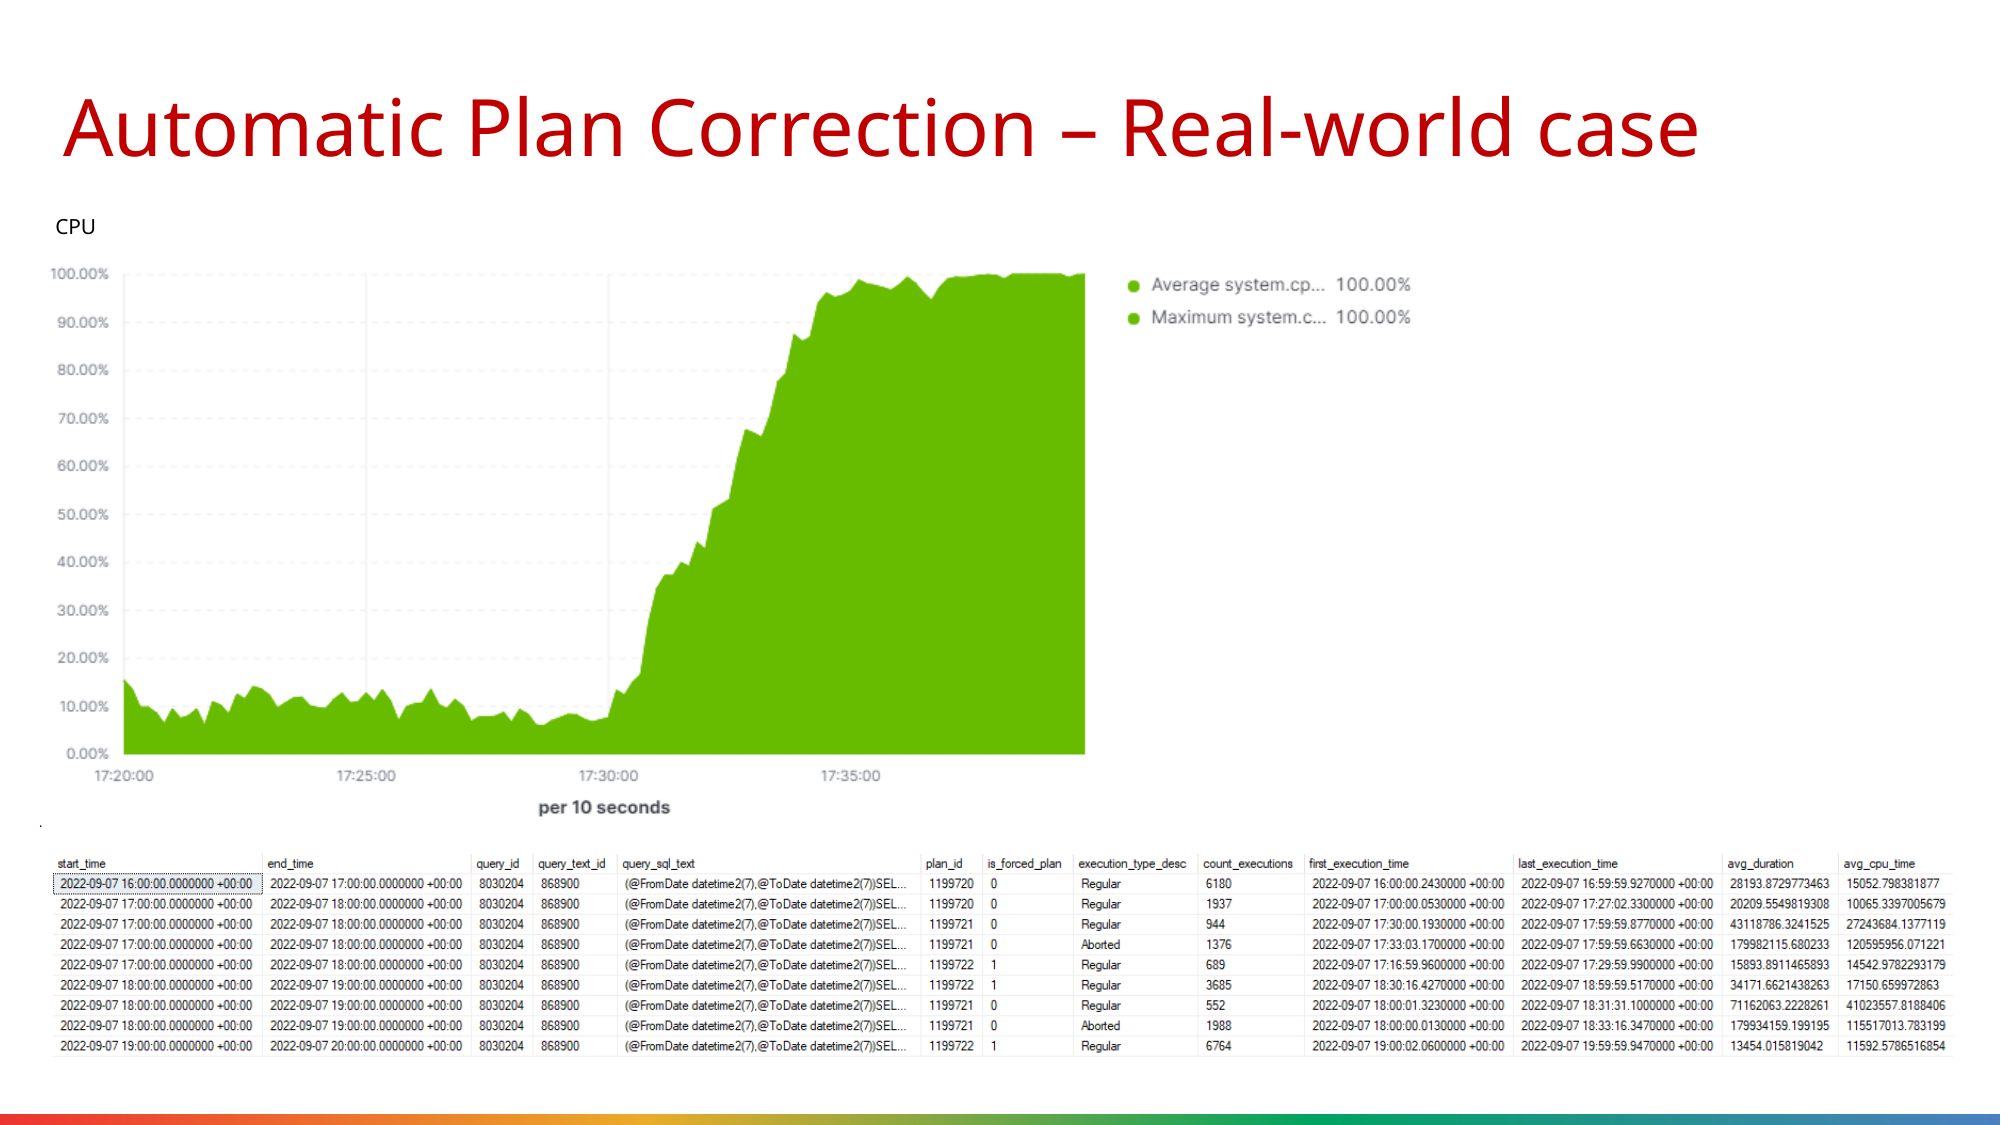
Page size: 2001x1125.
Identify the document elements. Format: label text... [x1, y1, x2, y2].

picture [40, 259, 1416, 827]
title Automatic Plan Correction – Real-world case [48, 32, 1855, 220]
picture [0, 1114, 2000, 1125]
text_box CPU [40, 206, 112, 247]
picture [52, 854, 1954, 1060]
